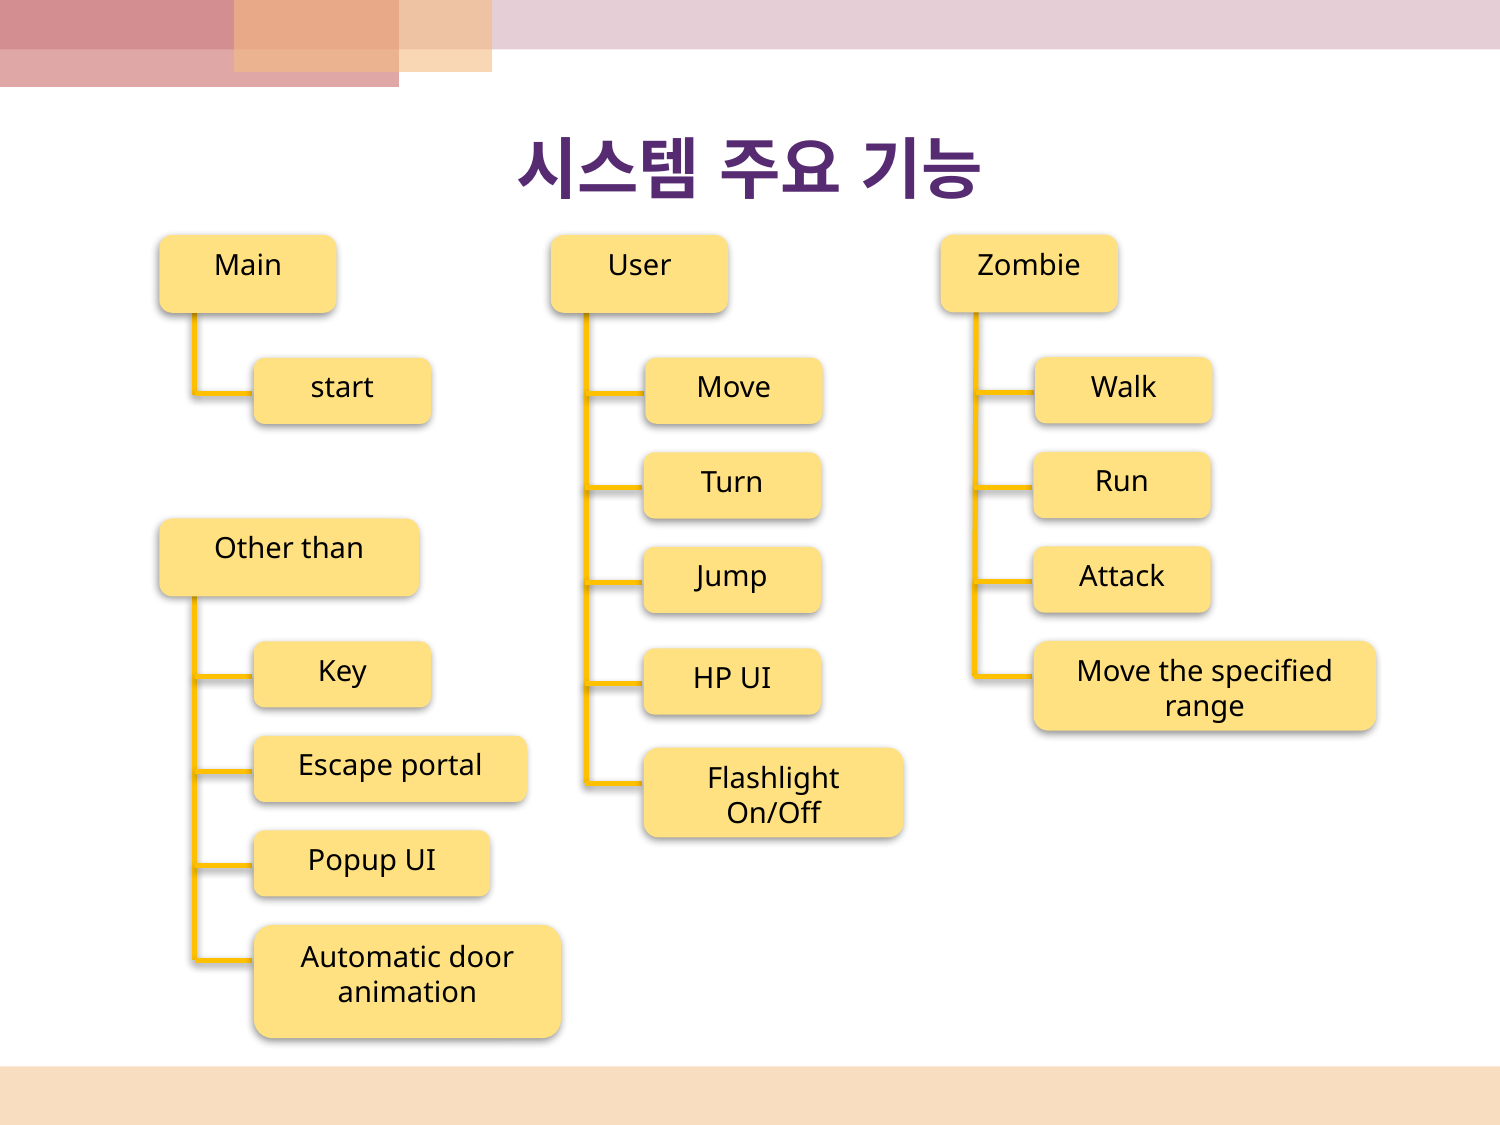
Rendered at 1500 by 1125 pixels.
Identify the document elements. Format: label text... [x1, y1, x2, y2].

text_box Walk [1035, 357, 1213, 424]
text_box Move the specified range [1033, 640, 1377, 731]
text_box Attack [1033, 546, 1211, 613]
text_box Turn [643, 452, 821, 519]
text_box Jump [643, 546, 821, 613]
text_box Automatic door animation [253, 924, 562, 1039]
text_box Popup UI [253, 830, 491, 897]
text_box Escape portal [253, 735, 527, 802]
text_box Move [645, 357, 823, 424]
text_box Flashlight On/Off [643, 747, 904, 838]
text_box Zombie [940, 234, 1118, 313]
text_box Run [1033, 451, 1211, 519]
text_box User [550, 234, 729, 313]
text_box start [253, 357, 431, 424]
text_box Key [253, 641, 431, 708]
text_box Main [159, 234, 337, 313]
text_box HP UI [643, 648, 821, 715]
text_box Other than [159, 518, 420, 597]
title 시스템 주요 기능 [75, 88, 1425, 246]
